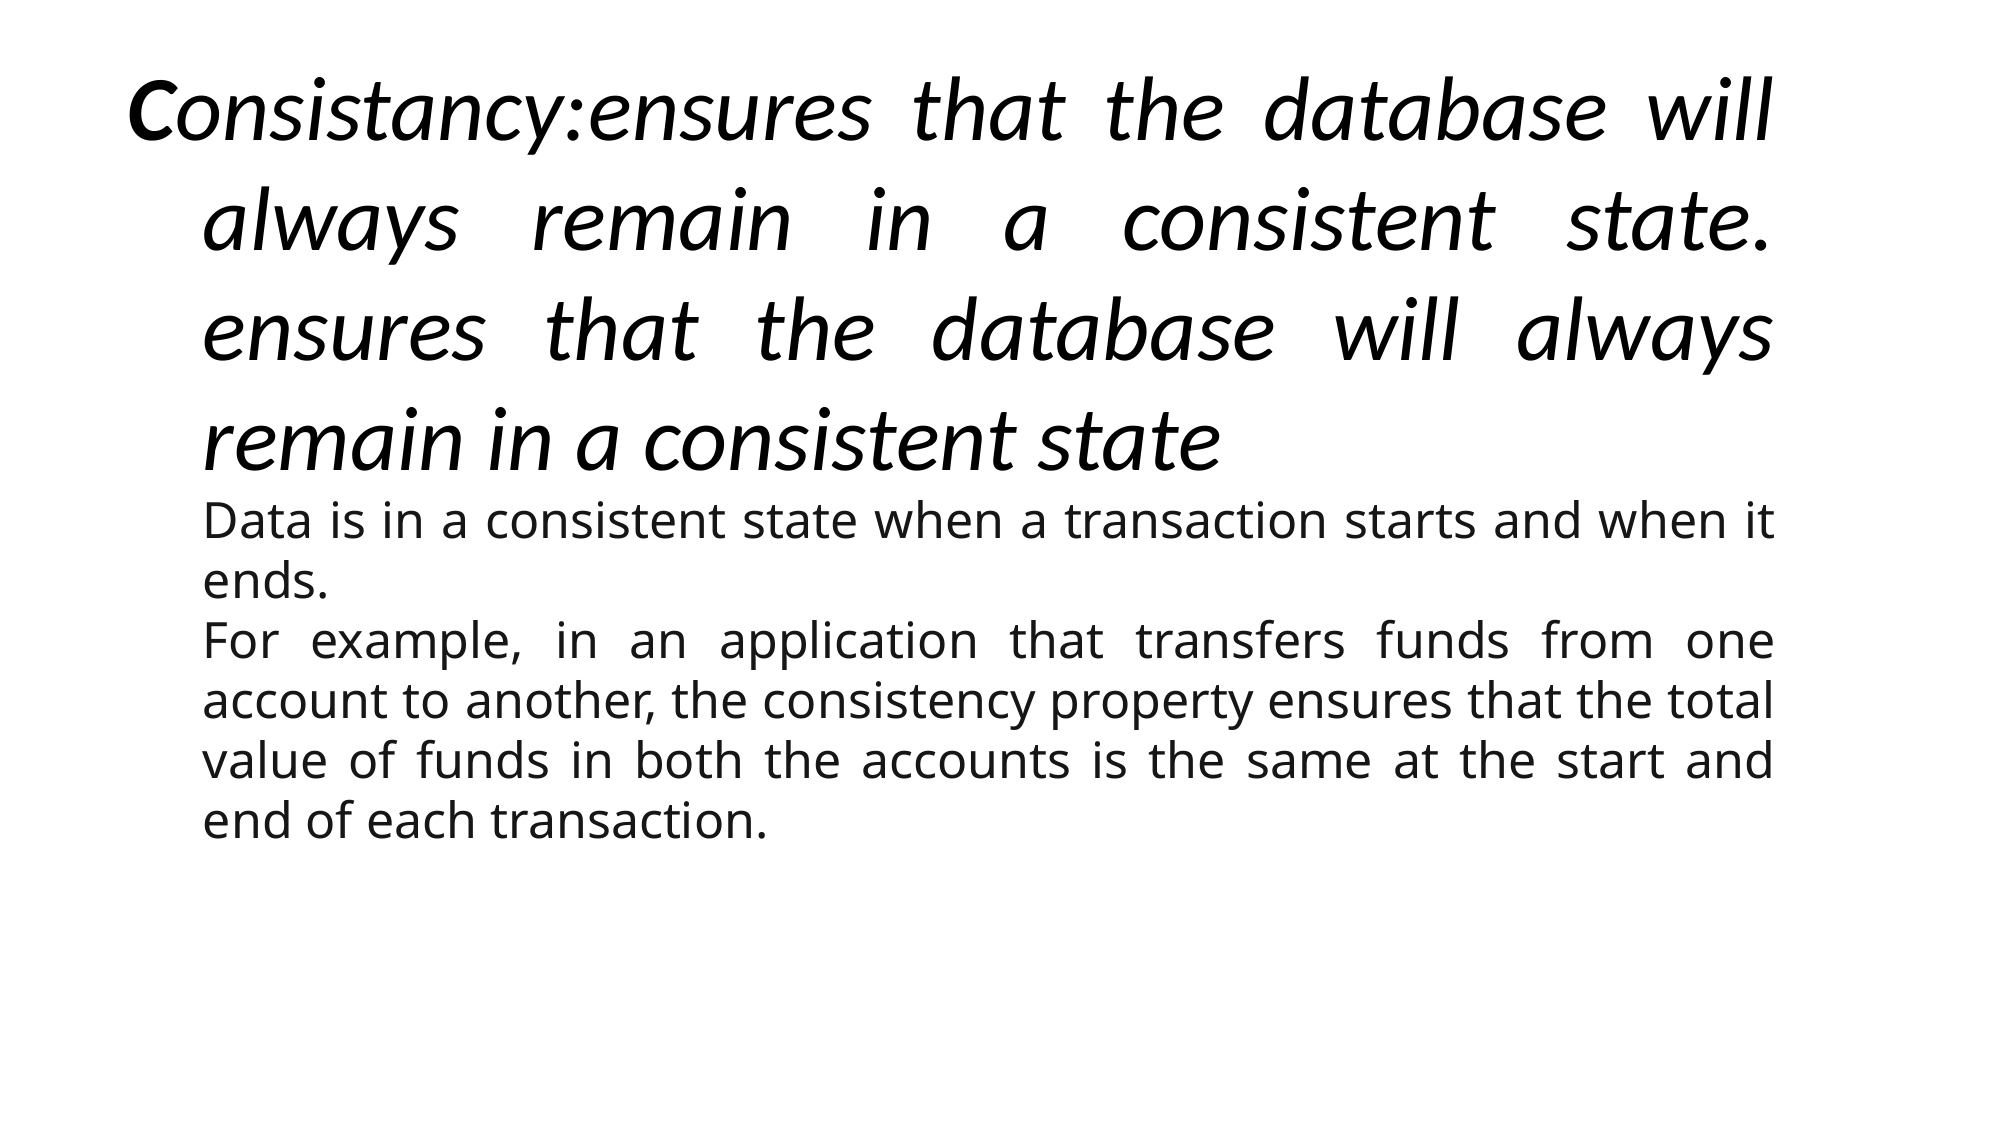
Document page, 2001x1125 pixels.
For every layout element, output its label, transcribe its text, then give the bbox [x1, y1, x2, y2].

text_box Consistancy:ensures that the database will always remain in a consistent state. ensures that the database will always remain in a consistent state Data is in a consistent state when a transaction starts and when it ends. For example, in an application that transfers funds from one account to another, the consistency property ensures that the total value of funds in both the accounts is the same at the start and end of each transaction. [113, 41, 1792, 967]
